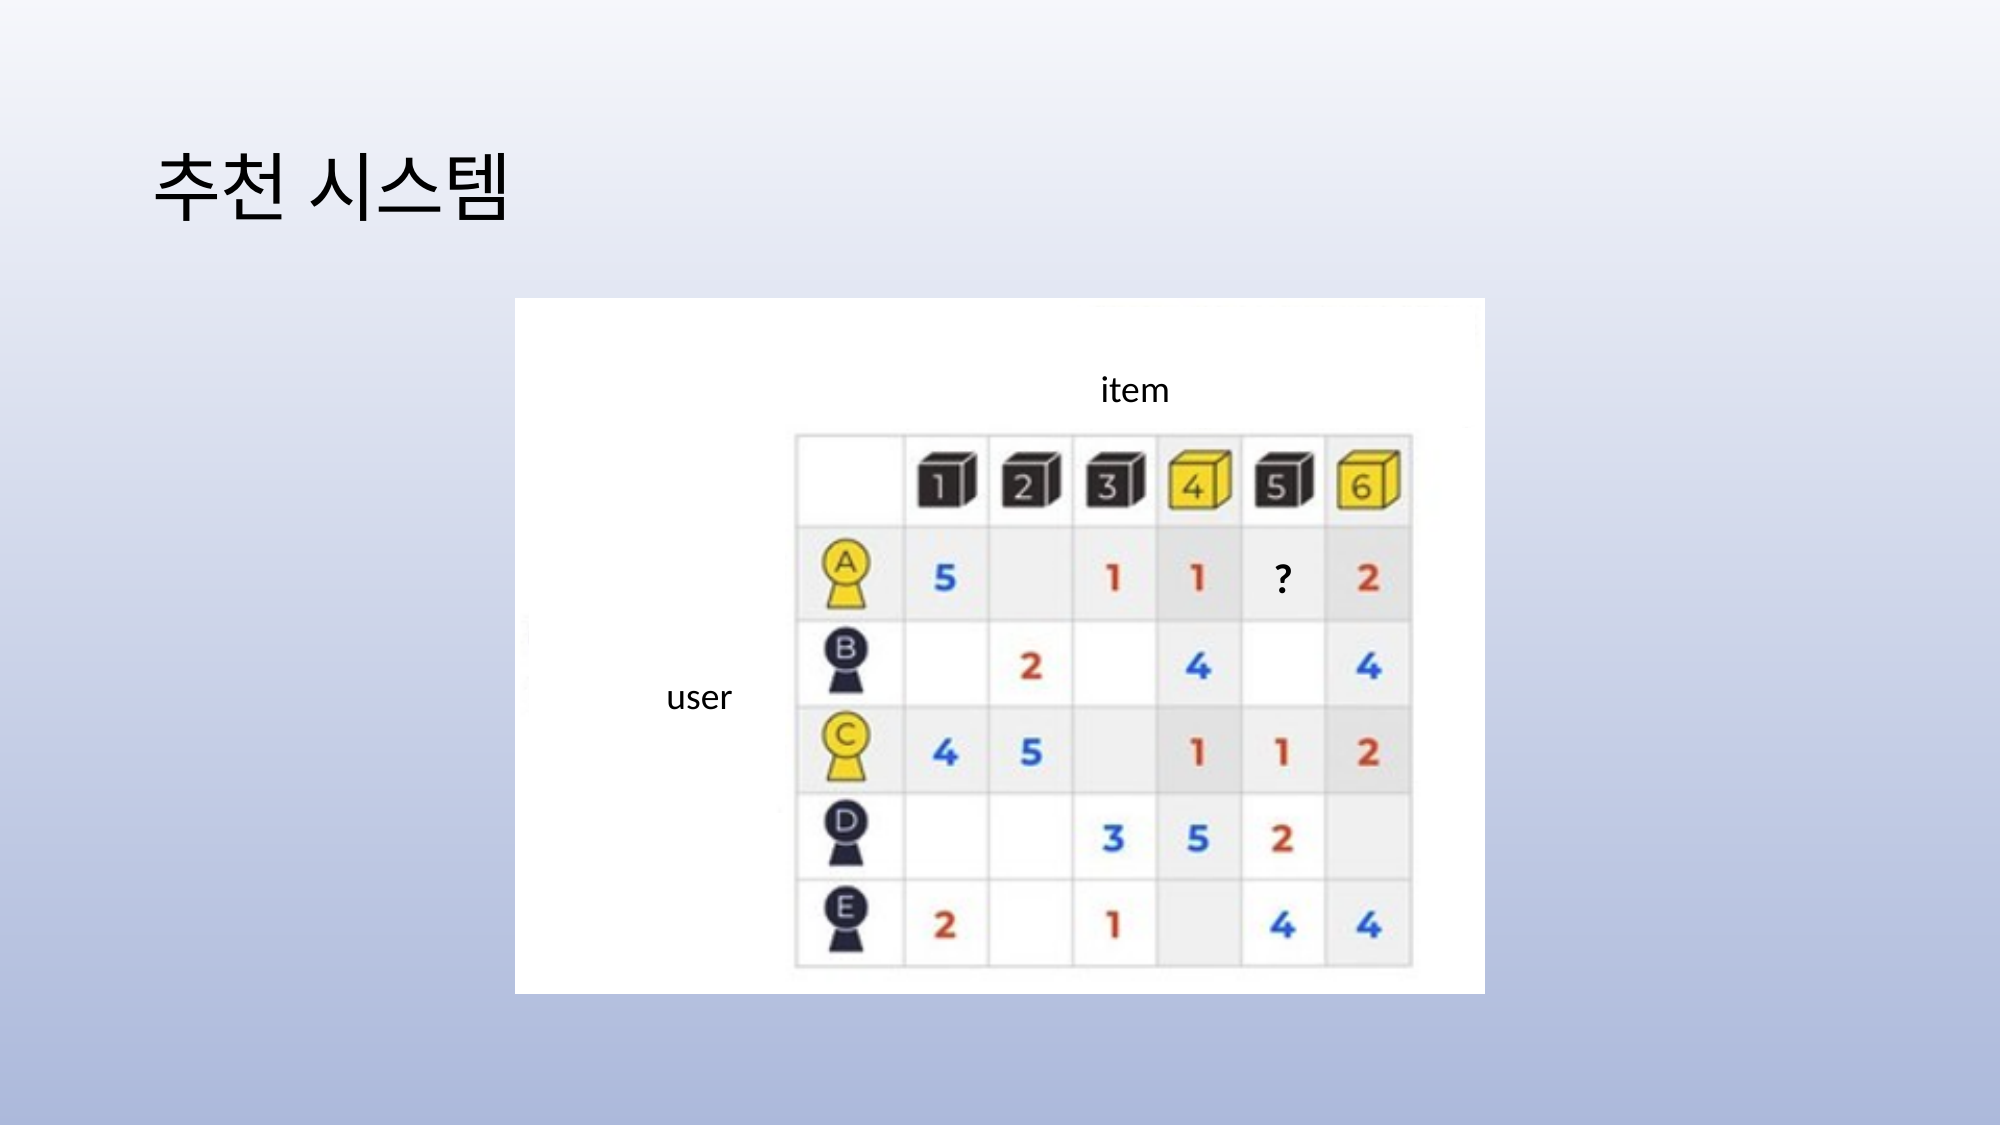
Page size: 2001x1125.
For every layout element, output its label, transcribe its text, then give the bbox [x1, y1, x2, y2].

title 추천 시스템 [137, 137, 1863, 244]
picture [515, 298, 1485, 994]
